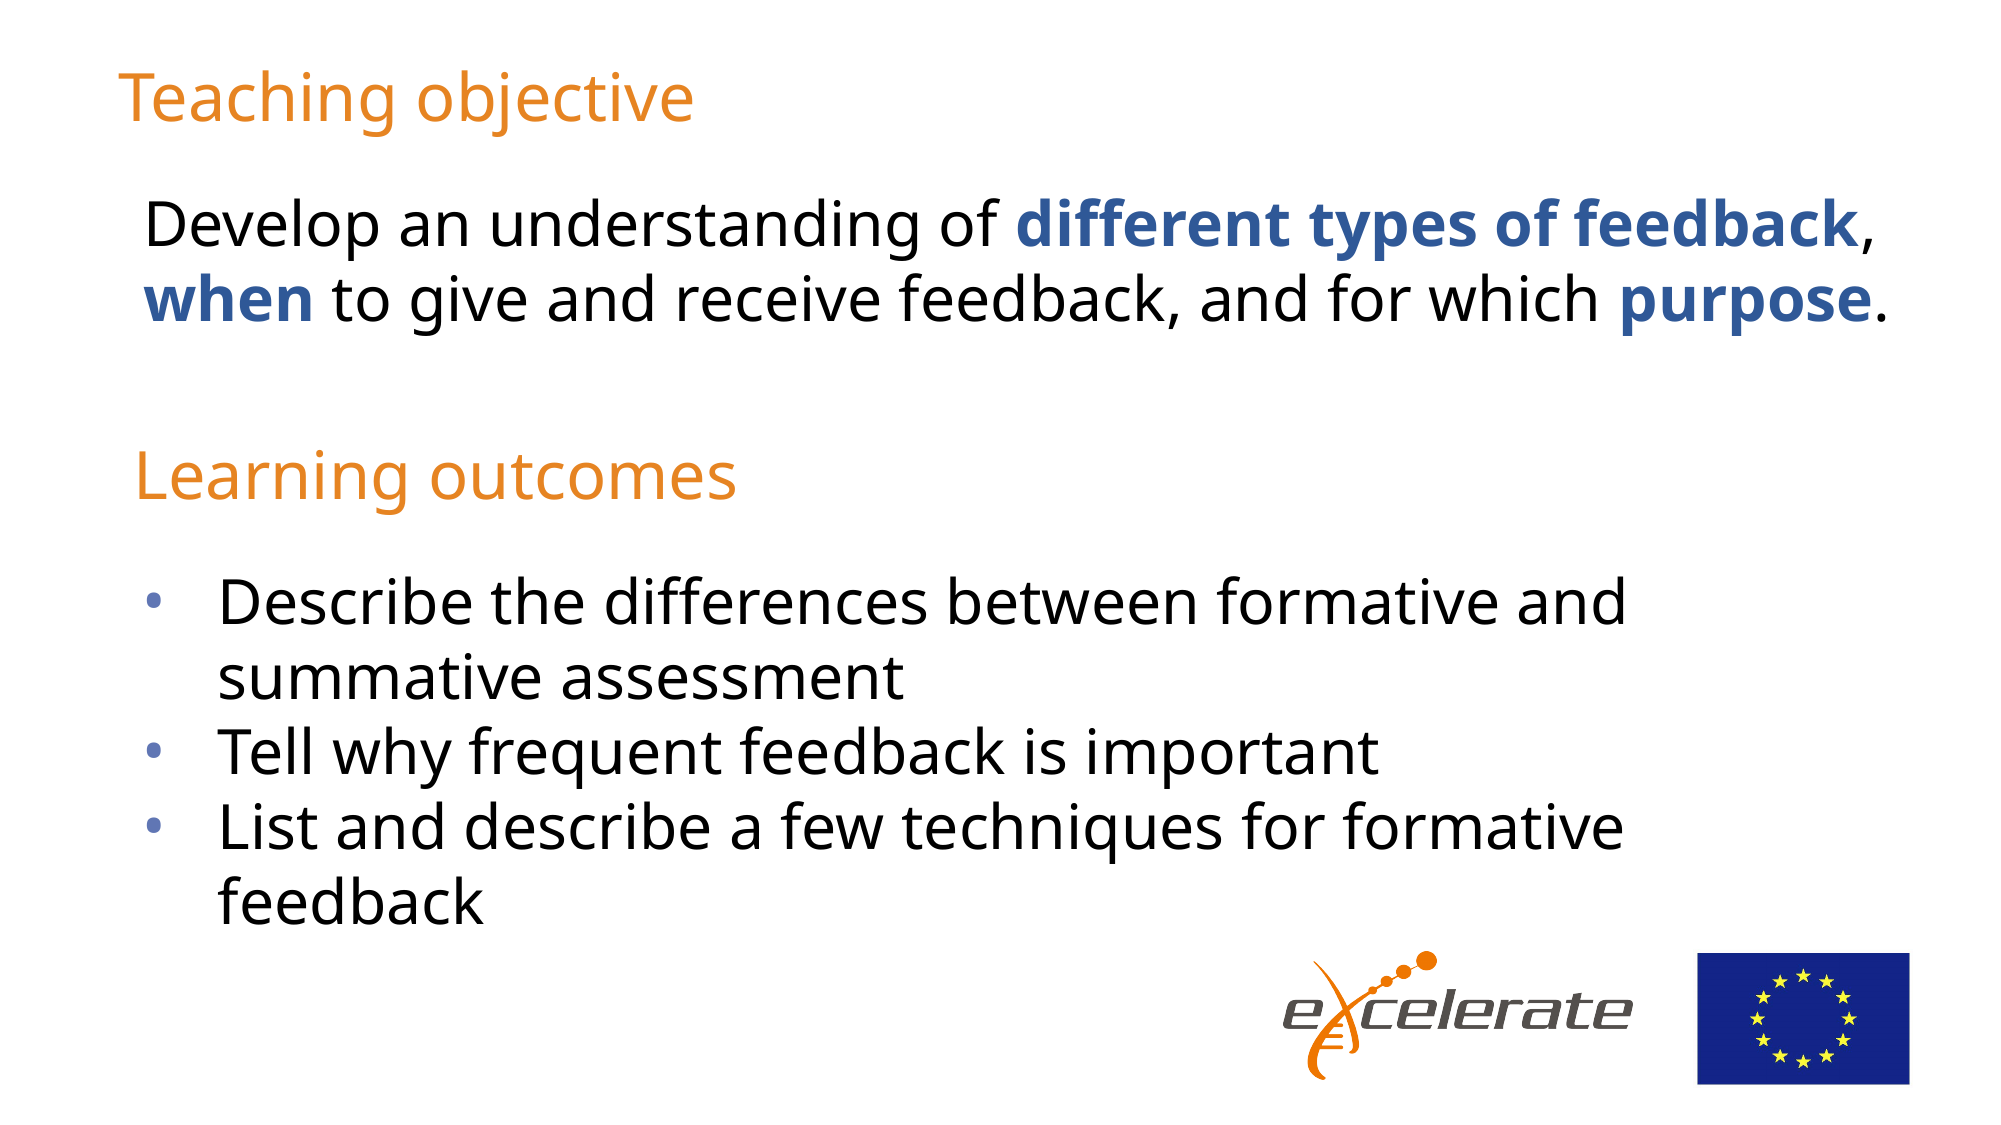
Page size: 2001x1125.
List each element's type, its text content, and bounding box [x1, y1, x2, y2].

picture [1693, 949, 1913, 1088]
picture [1283, 1035, 1633, 1080]
text_box Learning outcomes [133, 432, 1917, 516]
text_box Describe the differences between formative and summative assessment Tell why frequent feedback is important List and describe a few techniques for formative feedback [117, 562, 1902, 1035]
title Teaching objective [118, 54, 1902, 138]
list Develop an understanding of different types of feedback, when to give and receive feedback, and for which purpose. [118, 183, 1902, 350]
